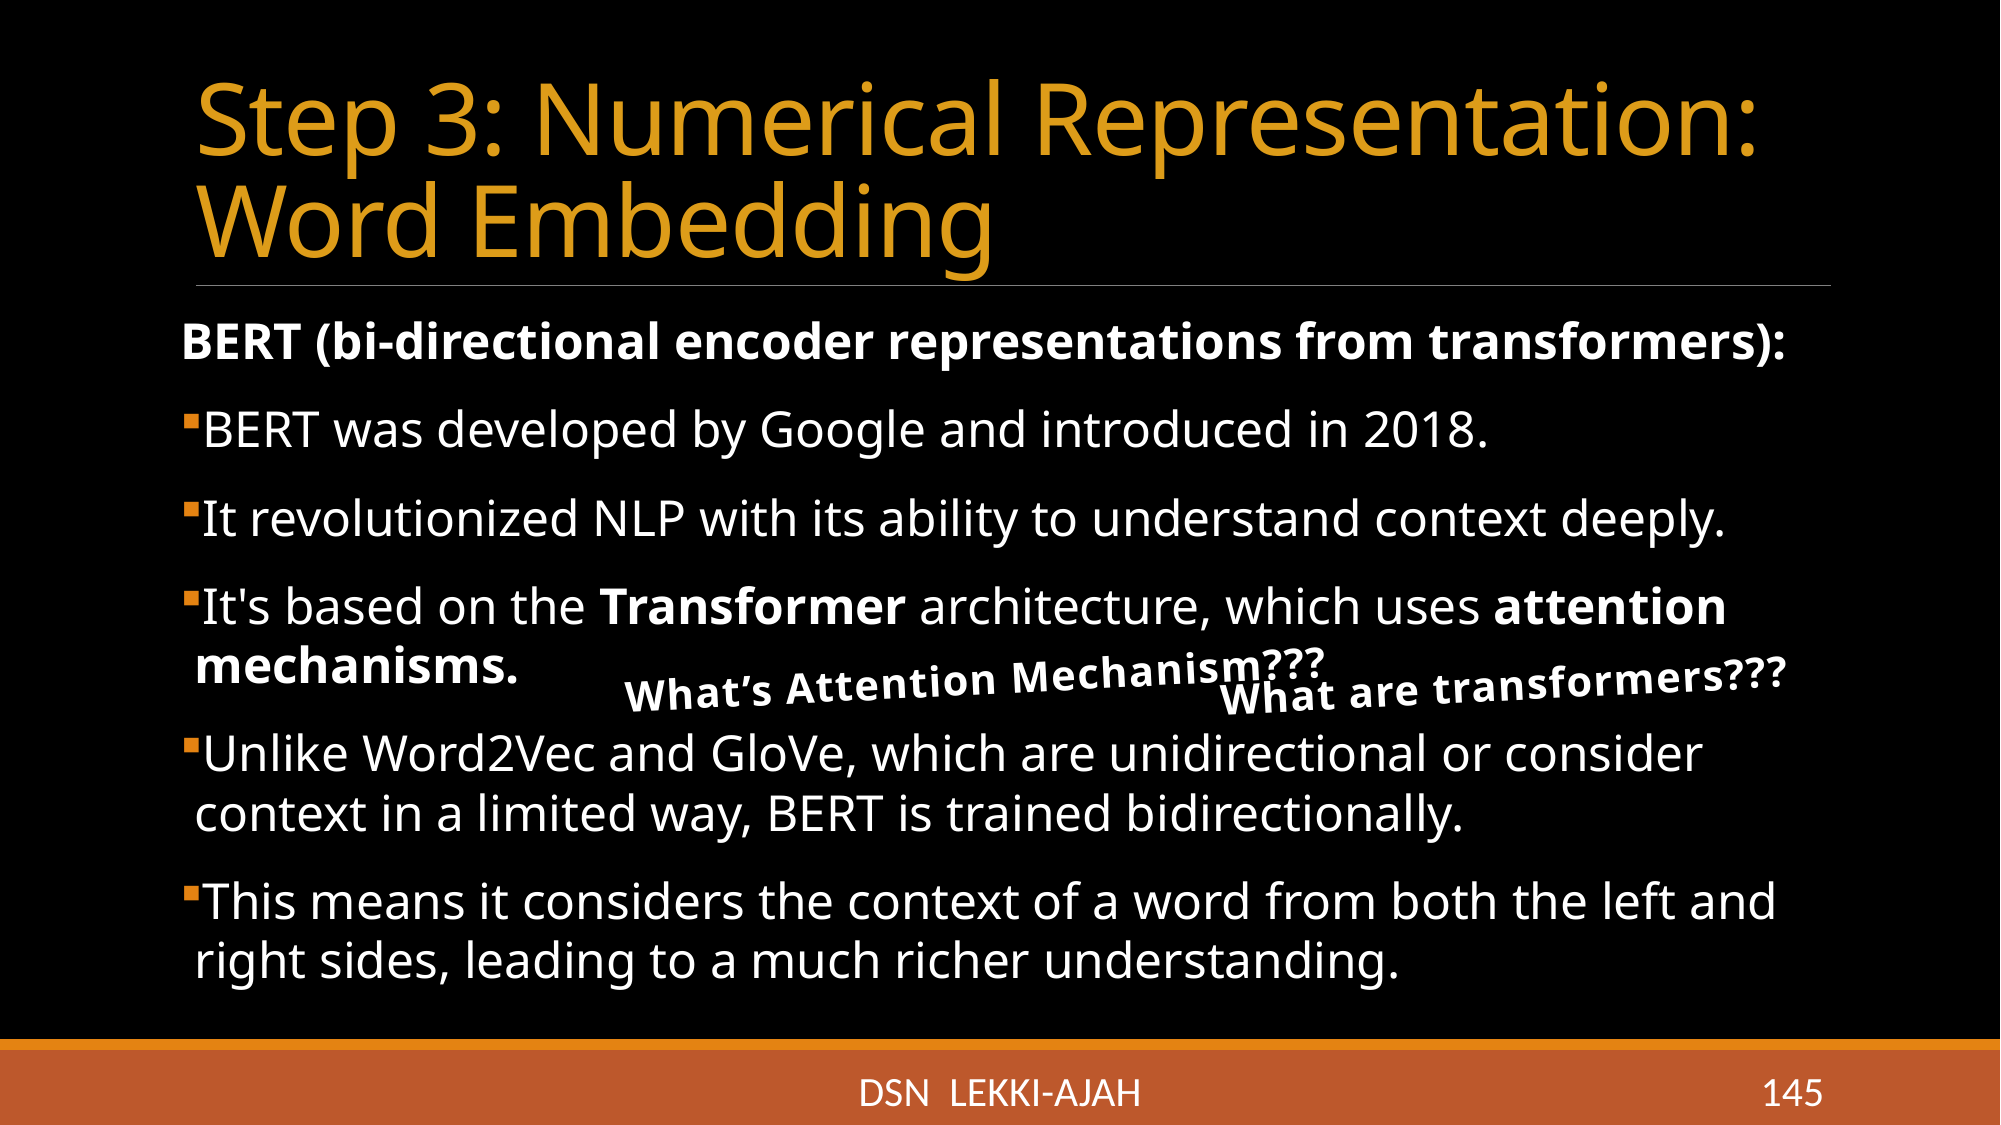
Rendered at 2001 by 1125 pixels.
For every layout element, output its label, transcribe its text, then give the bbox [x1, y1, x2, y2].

text_box What are transformers??? [1112, 631, 1895, 737]
title Step 3: Numerical Representation: Word Embedding [180, 47, 1830, 285]
text_box What’s Attention Mechanism??? [584, 625, 1365, 731]
footer DSN LEKKI-AJAH [604, 1059, 1396, 1120]
list BERT (bi-directional encoder representations from transformers): BERT was developed by Google and introduced in 2018. It revolutionized NLP with its ability to understand context deeply. It's based on the Transformer architecture, which uses attention mechanisms. Unlike Word2Vec and GloVe, which are unidirectional or consider context in a limited way, BERT is trained bidirectionally. This means it considers the context of a word from both the left and right sides, leading to a much richer understanding. [180, 302, 1794, 1054]
text_box [277, 919, 933, 1054]
slide_number 145 [1624, 1059, 1840, 1120]
